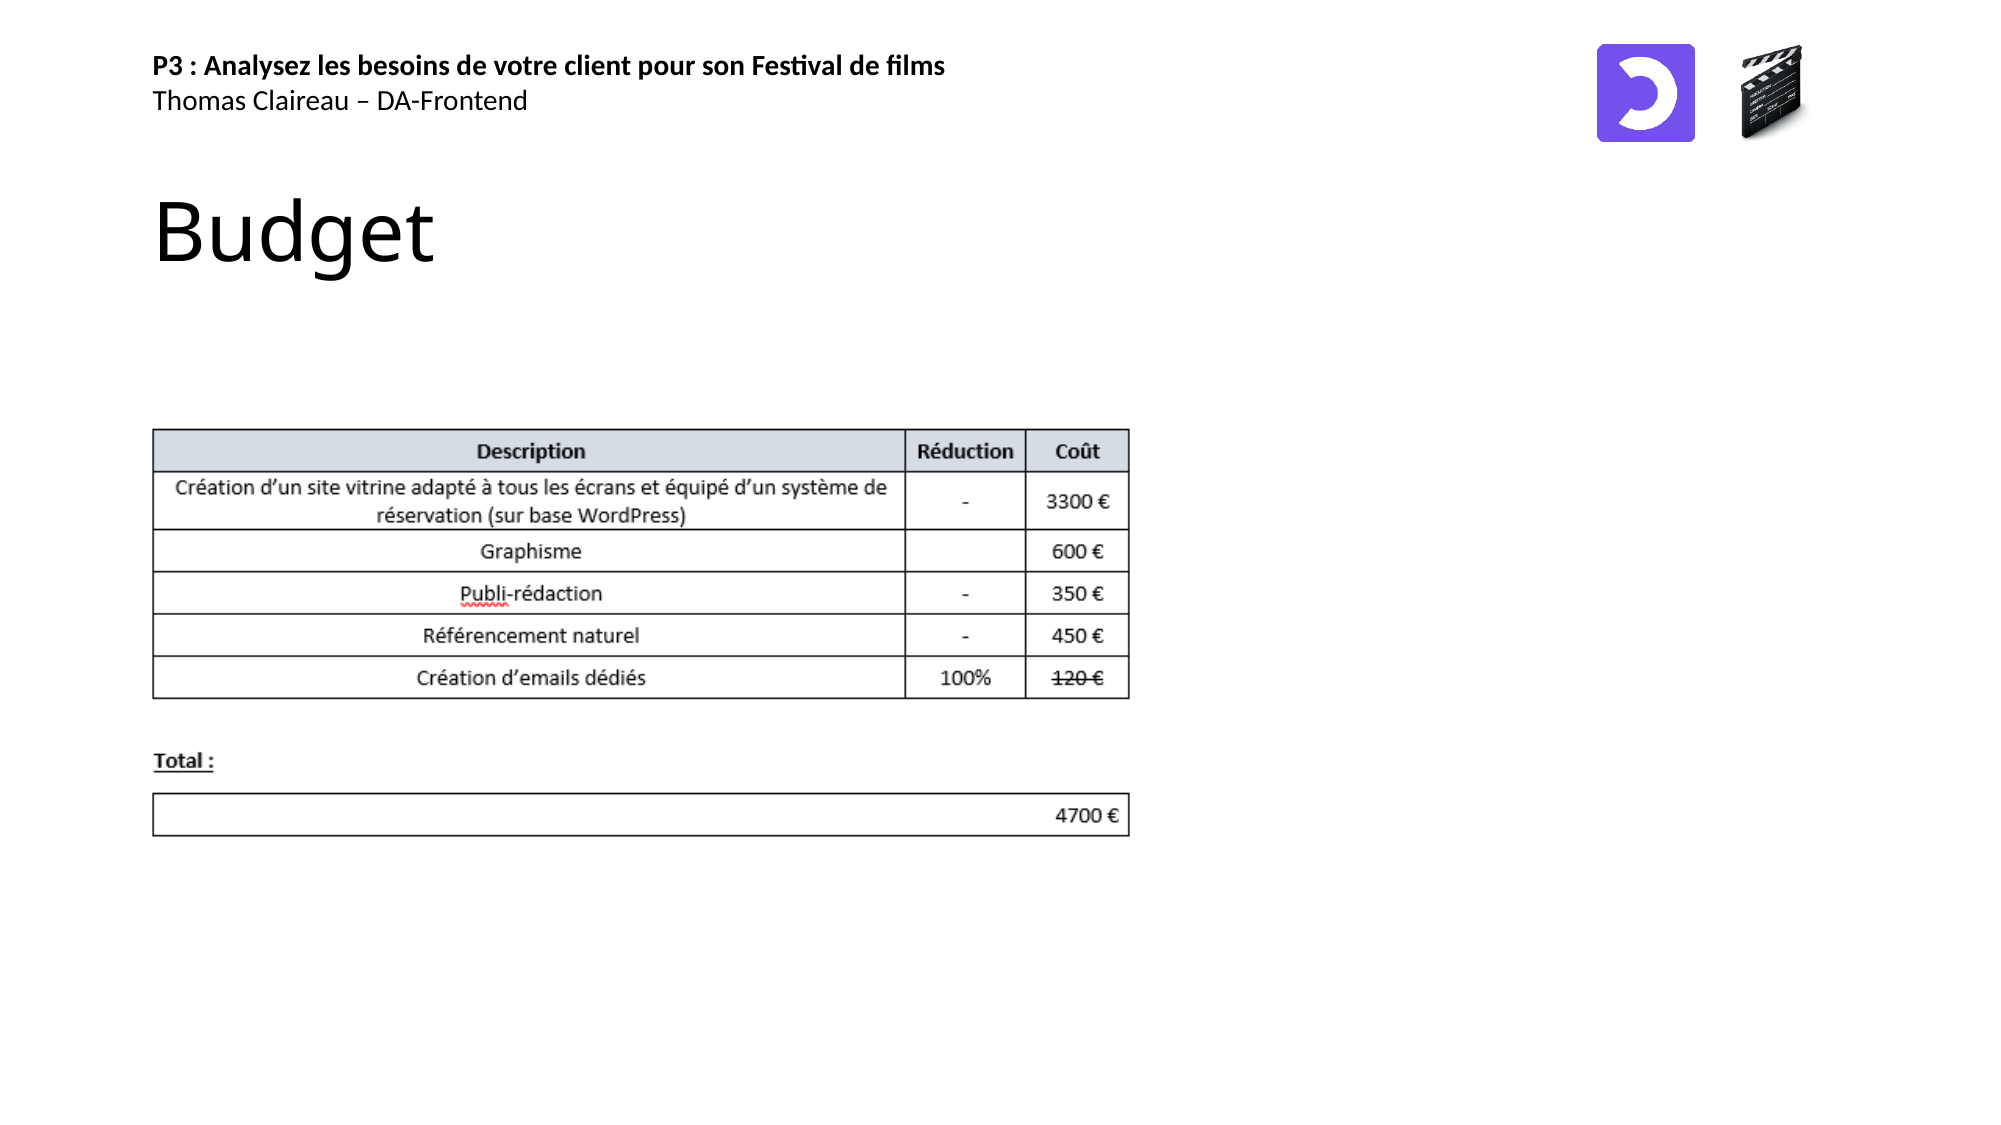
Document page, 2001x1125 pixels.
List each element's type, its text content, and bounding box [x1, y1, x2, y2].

picture [137, 414, 1144, 855]
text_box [1596, 44, 1815, 142]
text_box P3 : Analysez les besoins de votre client pour son Festival de films Thomas Claireau – DA-Frontend [137, 38, 1146, 125]
title Budget [137, 158, 1863, 312]
